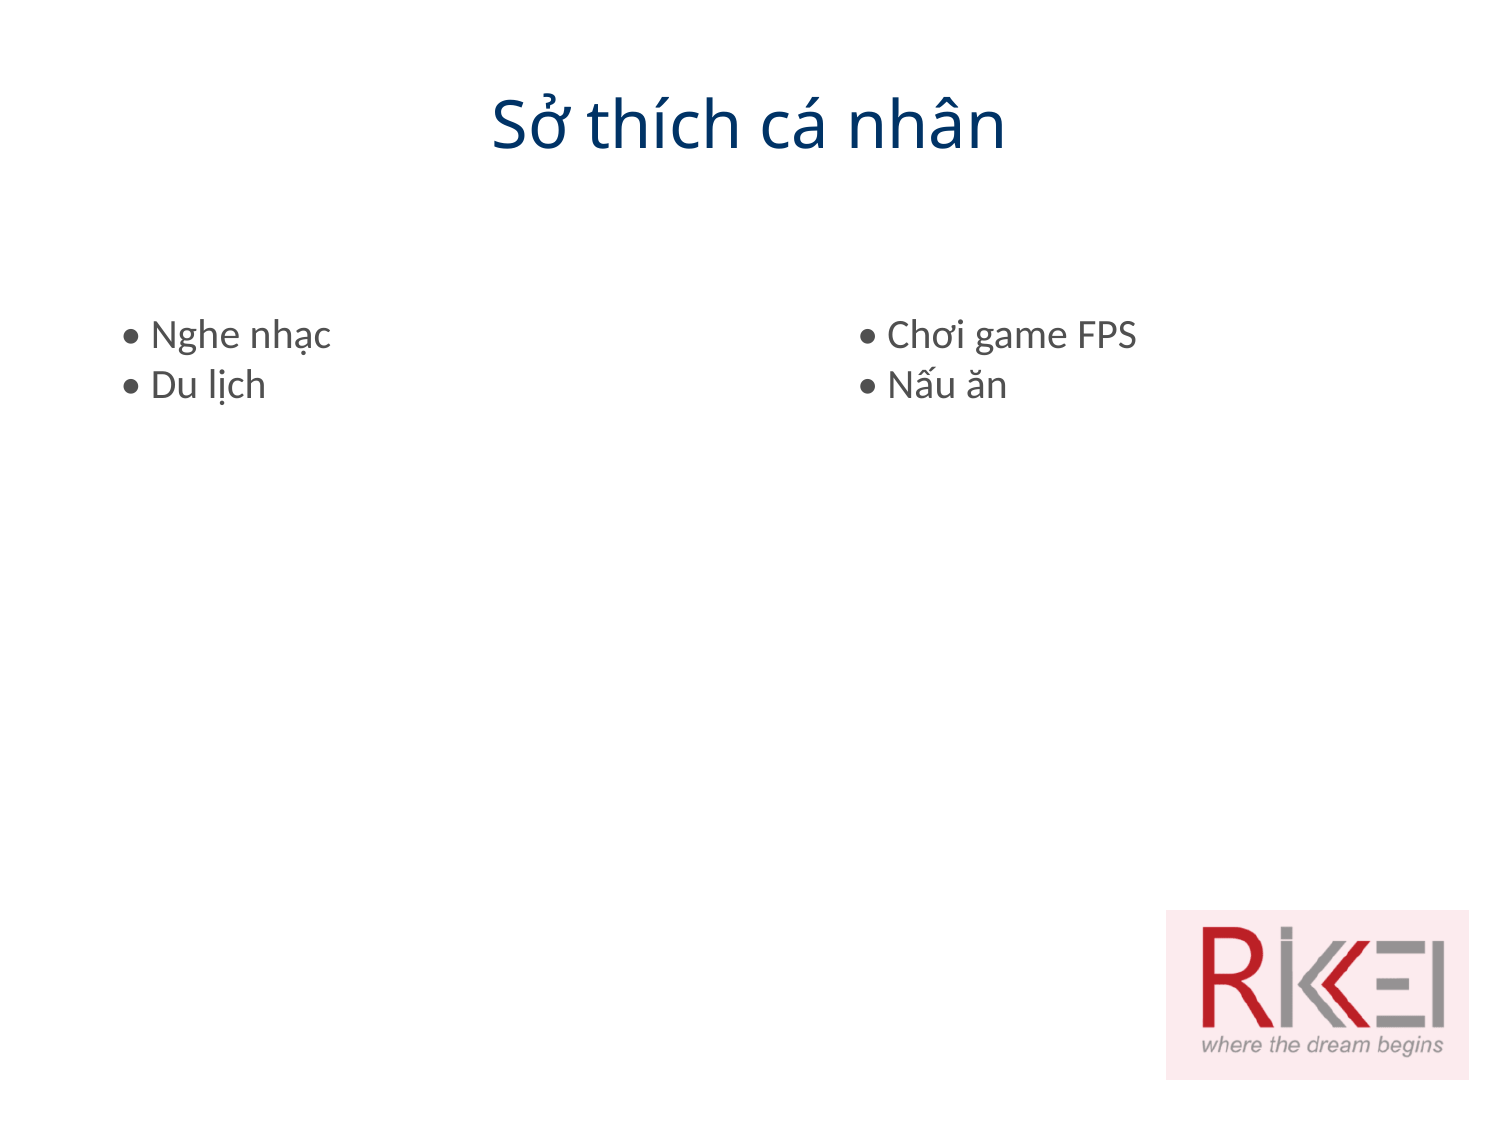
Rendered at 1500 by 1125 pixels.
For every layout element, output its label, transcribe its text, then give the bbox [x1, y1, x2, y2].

text_box • Chơi game FPS • Nấu ăn [842, 299, 1153, 415]
picture [1165, 909, 1469, 1080]
text_box Sở thích cá nhân [477, 74, 1023, 170]
text_box • Nghe nhạc • Du lịch [105, 299, 347, 415]
